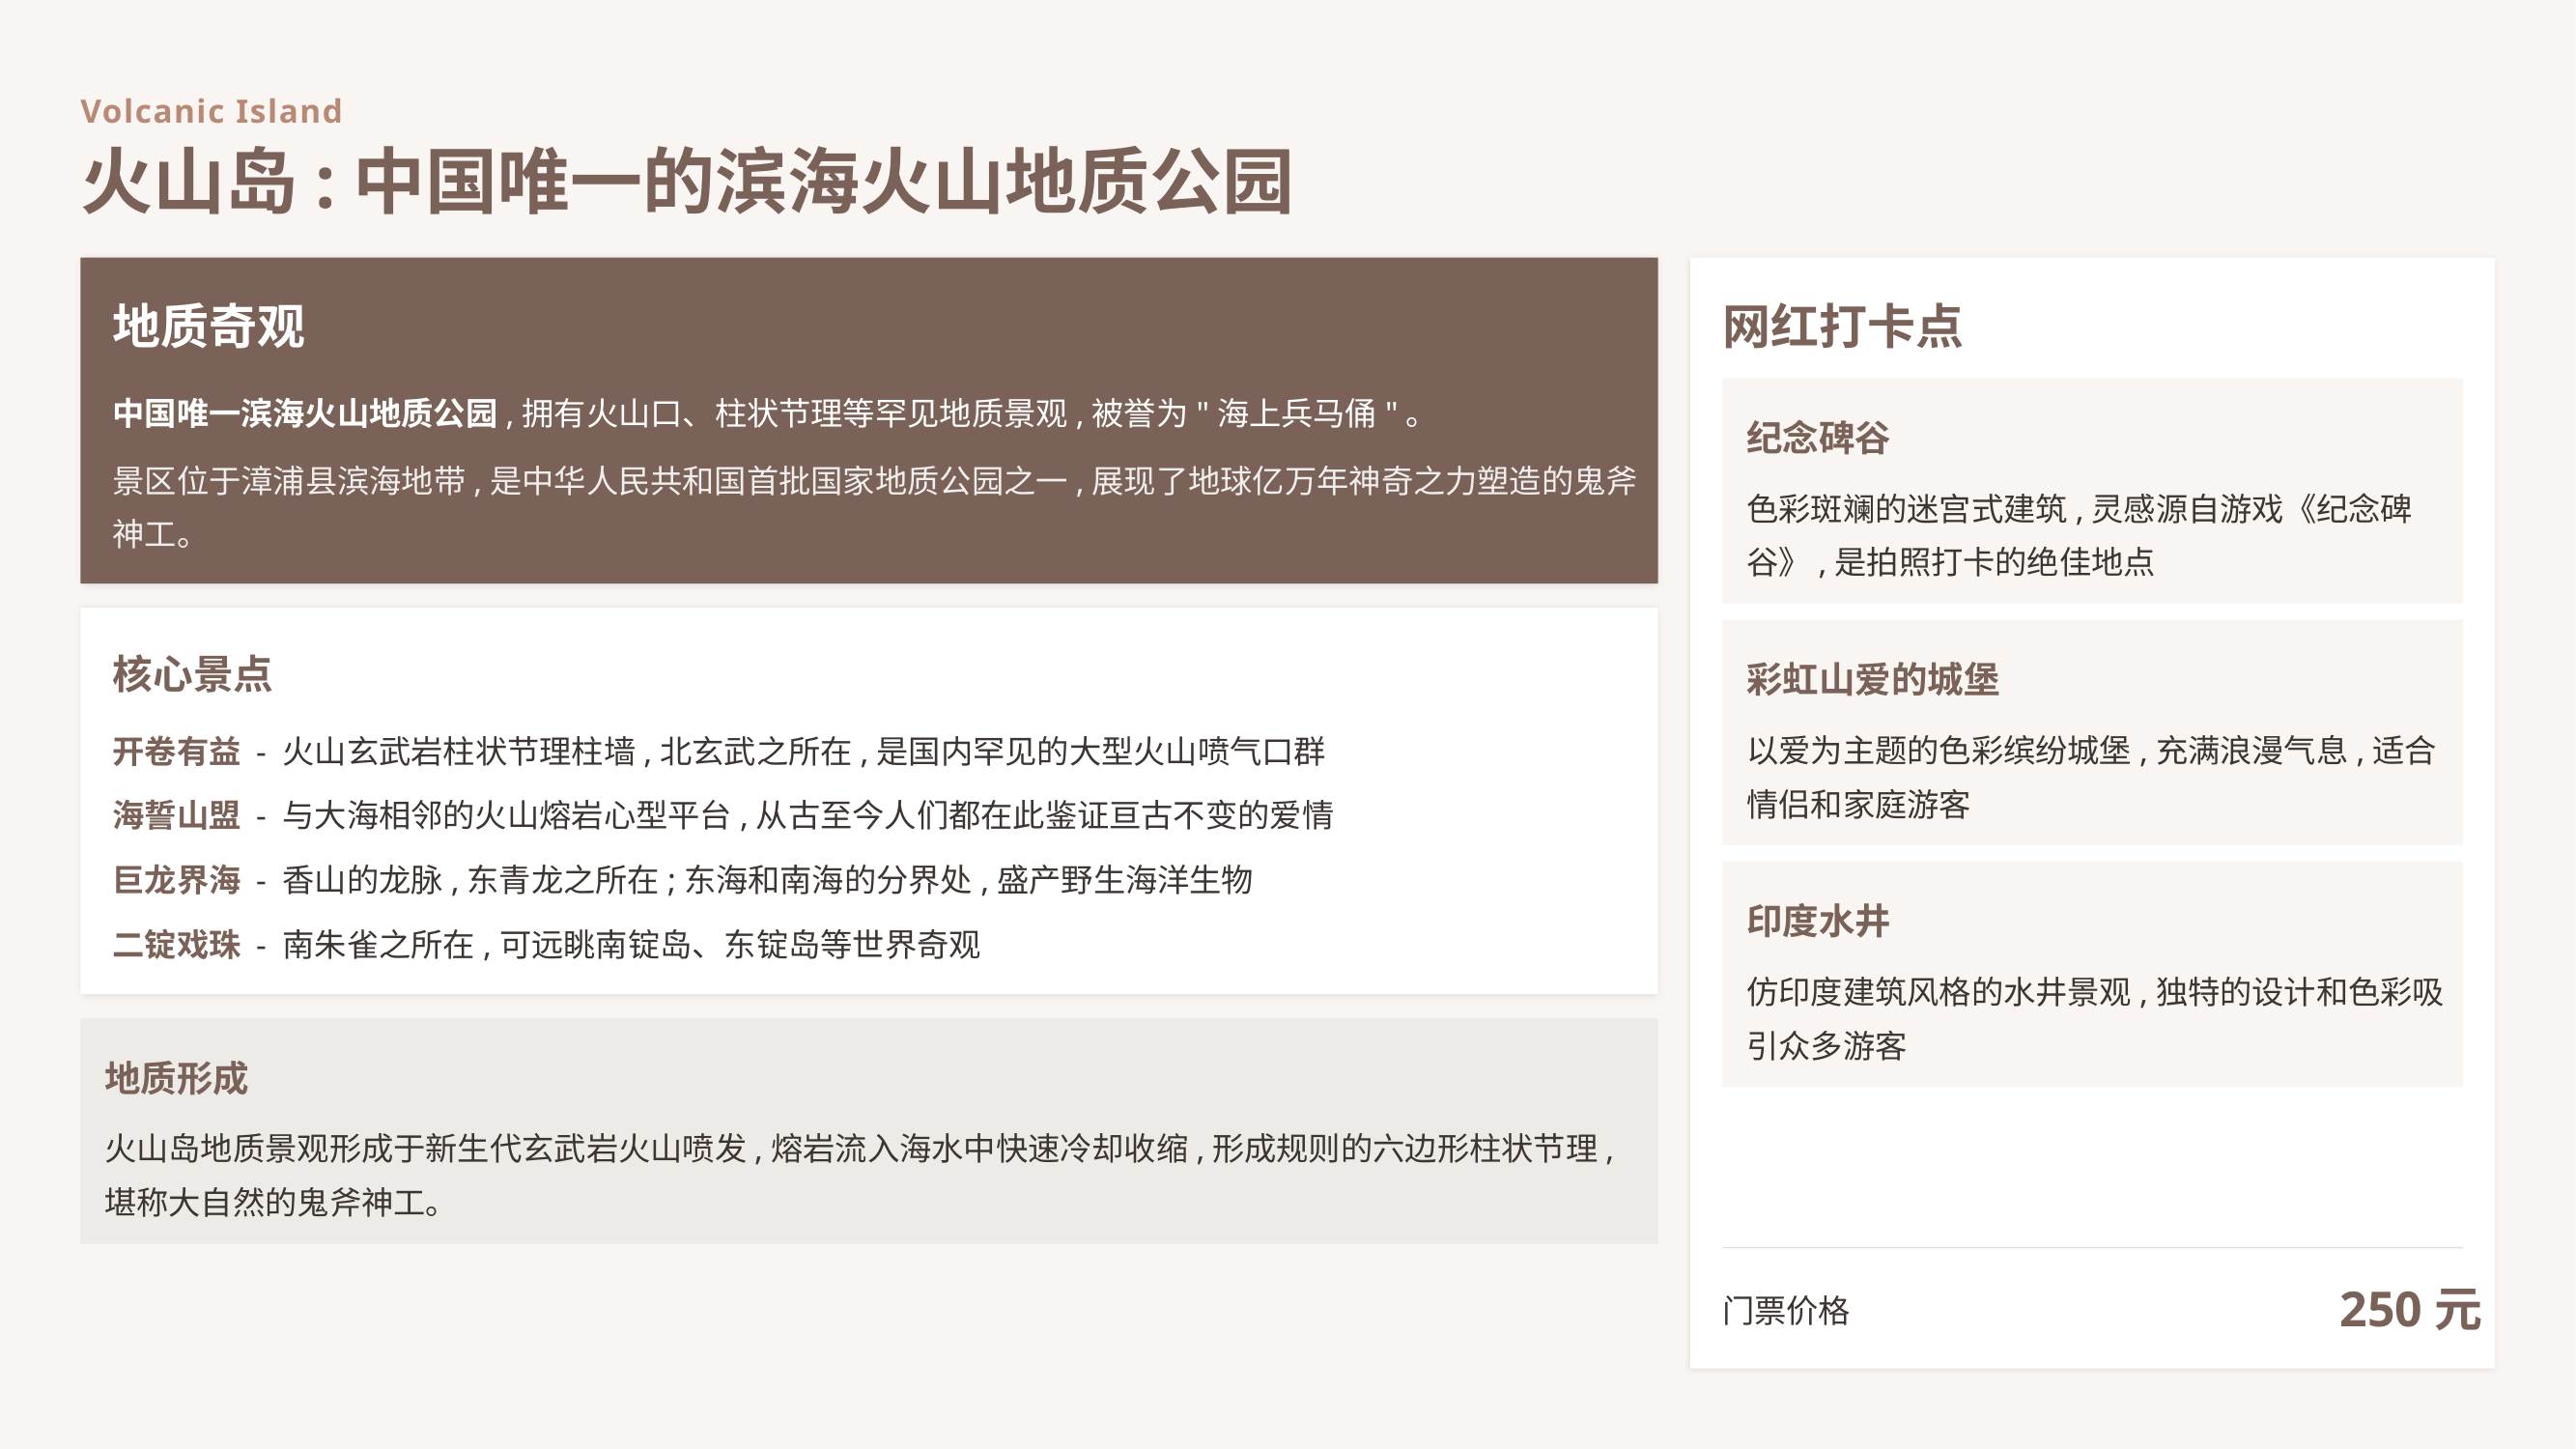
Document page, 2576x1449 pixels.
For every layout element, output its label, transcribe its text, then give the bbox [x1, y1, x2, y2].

text_box 开卷有益 - 火山玄武岩柱状节理柱墙,北玄武之所在,是国内罕见的大型火山喷气口群 [112, 720, 1642, 769]
text_box 火山岛地质景观形成于新生代玄武岩火山喷发,熔岩流入海水中快速冷却收缩,形成规则的六边形柱状节理,堪称大自然的鬼斧神工。 [104, 1115, 1651, 1220]
text_box 仿印度建筑风格的水井景观,独特的设计和色彩吸引众多游客 [1746, 957, 2455, 1063]
text_box [80, 257, 1658, 584]
text_box [1722, 378, 2463, 604]
text_box 彩虹山爱的城堡 [1746, 643, 2457, 700]
text_box 火山岛:中国唯一的滨海火山地质公园 [80, 145, 2532, 226]
text_box 二锭戏珠 - 南朱雀之所在,可远眺南锭岛、东锭岛等世界奇观 [112, 913, 1642, 962]
text_box 印度水井 [1746, 885, 2457, 942]
text_box [80, 1018, 1658, 1244]
text_box [80, 608, 1658, 995]
text_box 色彩斑斓的迷宫式建筑,灵感源自游戏《纪念碑谷》,是拍照打卡的绝佳地点 [1746, 474, 2455, 580]
text_box [1722, 861, 2463, 1088]
text_box [1689, 257, 2496, 1369]
text_box 海誓山盟 - 与大海相邻的火山熔岩心型平台,从古至今人们都在此鉴证亘古不变的爱情 [112, 784, 1642, 834]
text_box 网红打卡点 [1722, 290, 2487, 355]
text_box 门票价格 [1722, 1280, 1868, 1328]
text_box 核心景点 [112, 639, 1647, 696]
text_box Volcanic Island [80, 80, 2511, 129]
text_box 250元 [2339, 1271, 2487, 1337]
text_box 以爱为主题的色彩缤纷城堡,充满浪漫气息,适合情侣和家庭游客 [1746, 716, 2455, 821]
text_box 地质奇观 [112, 290, 1651, 355]
text_box 中国唯一滨海火山地质公园,拥有火山口、柱状节理等罕见地质景观,被誉为"海上兵马俑"。 [112, 378, 1642, 431]
text_box 纪念碑谷 [1746, 402, 2457, 459]
text_box [1722, 619, 2463, 846]
text_box 景区位于漳浦县滨海地带,是中华人民共和国首批国家地质公园之一,展现了地球亿万年神奇之力塑造的鬼斧神工。 [112, 446, 1642, 552]
text_box 地质形成 [104, 1042, 1653, 1099]
text_box 巨龙界海 - 香山的龙脉,东青龙之所在;东海和南海的分界处,盛产野生海洋生物 [112, 849, 1642, 898]
